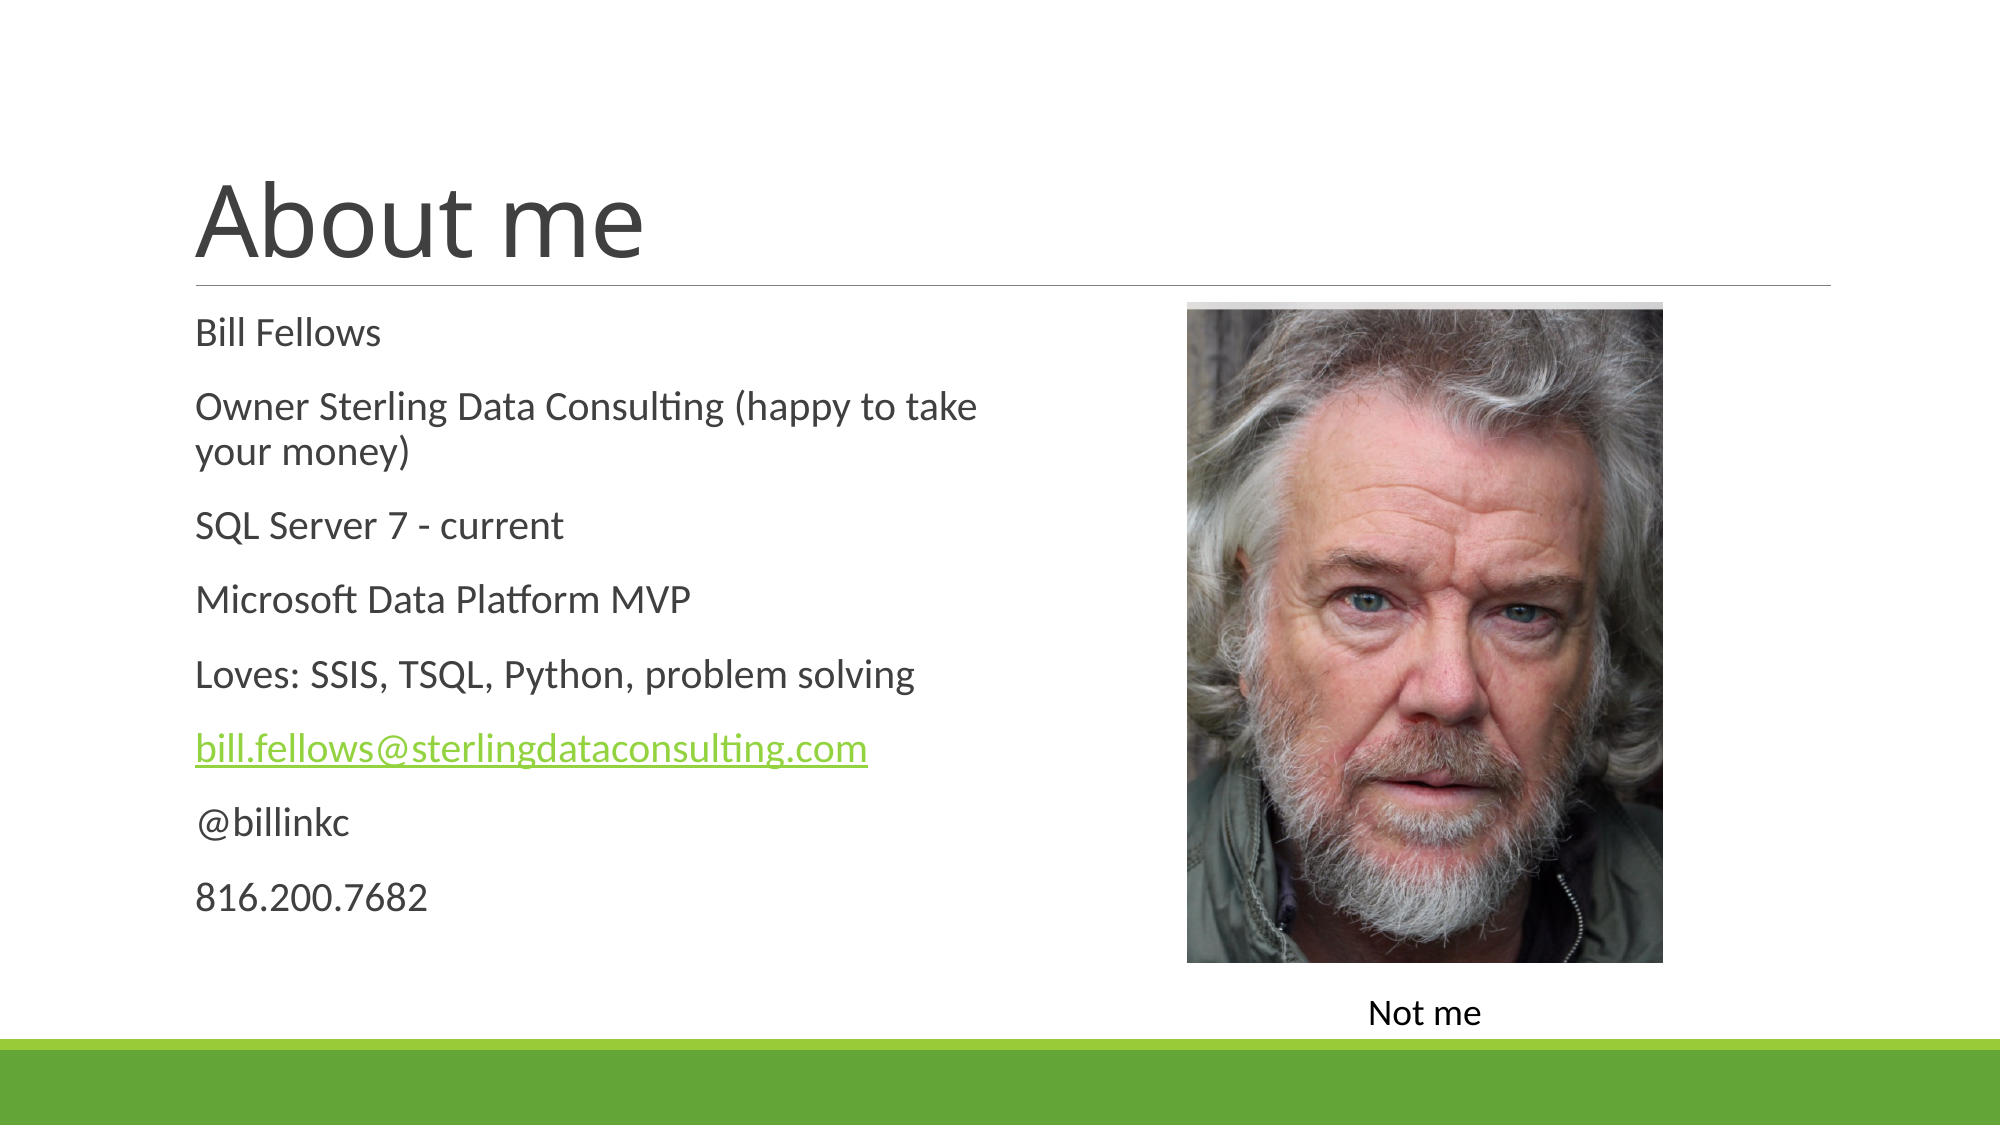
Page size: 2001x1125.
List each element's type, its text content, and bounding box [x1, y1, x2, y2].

text_box Not me [1187, 980, 1663, 1041]
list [1186, 302, 1663, 964]
title About me [180, 47, 1830, 285]
list Bill Fellows Owner Sterling Data Consulting (happy to take your money) SQL Server 7 - current Microsoft Data Platform MVP Loves: SSIS, TSQL, Python, problem solving bill.fellows@sterlingdataconsulting.com @billinkc 816.200.7682 [180, 302, 990, 963]
